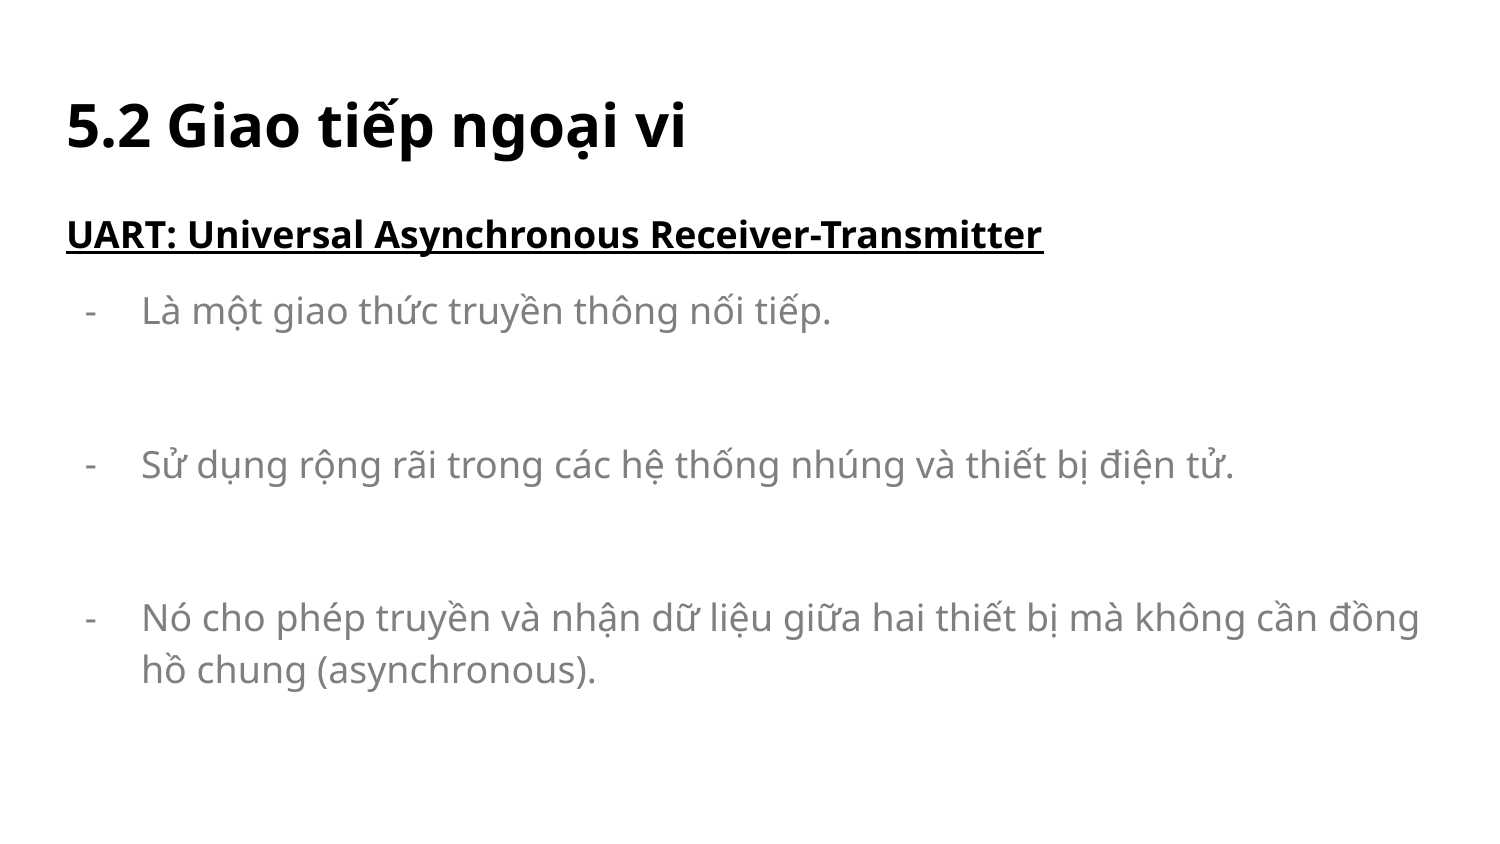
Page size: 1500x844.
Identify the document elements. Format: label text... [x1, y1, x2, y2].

list UART: Universal Asynchronous Receiver-Transmitter Là một giao thức truyền thông nối tiếp. Sử dụng rộng rãi trong các hệ thống nhúng và thiết bị điện tử. Nó cho phép truyền và nhận dữ liệu giữa hai thiết bị mà không cần đồng hồ chung (asynchronous). [51, 189, 1449, 844]
title 5.2 Giao tiếp ngoại vi [51, 72, 1449, 176]
